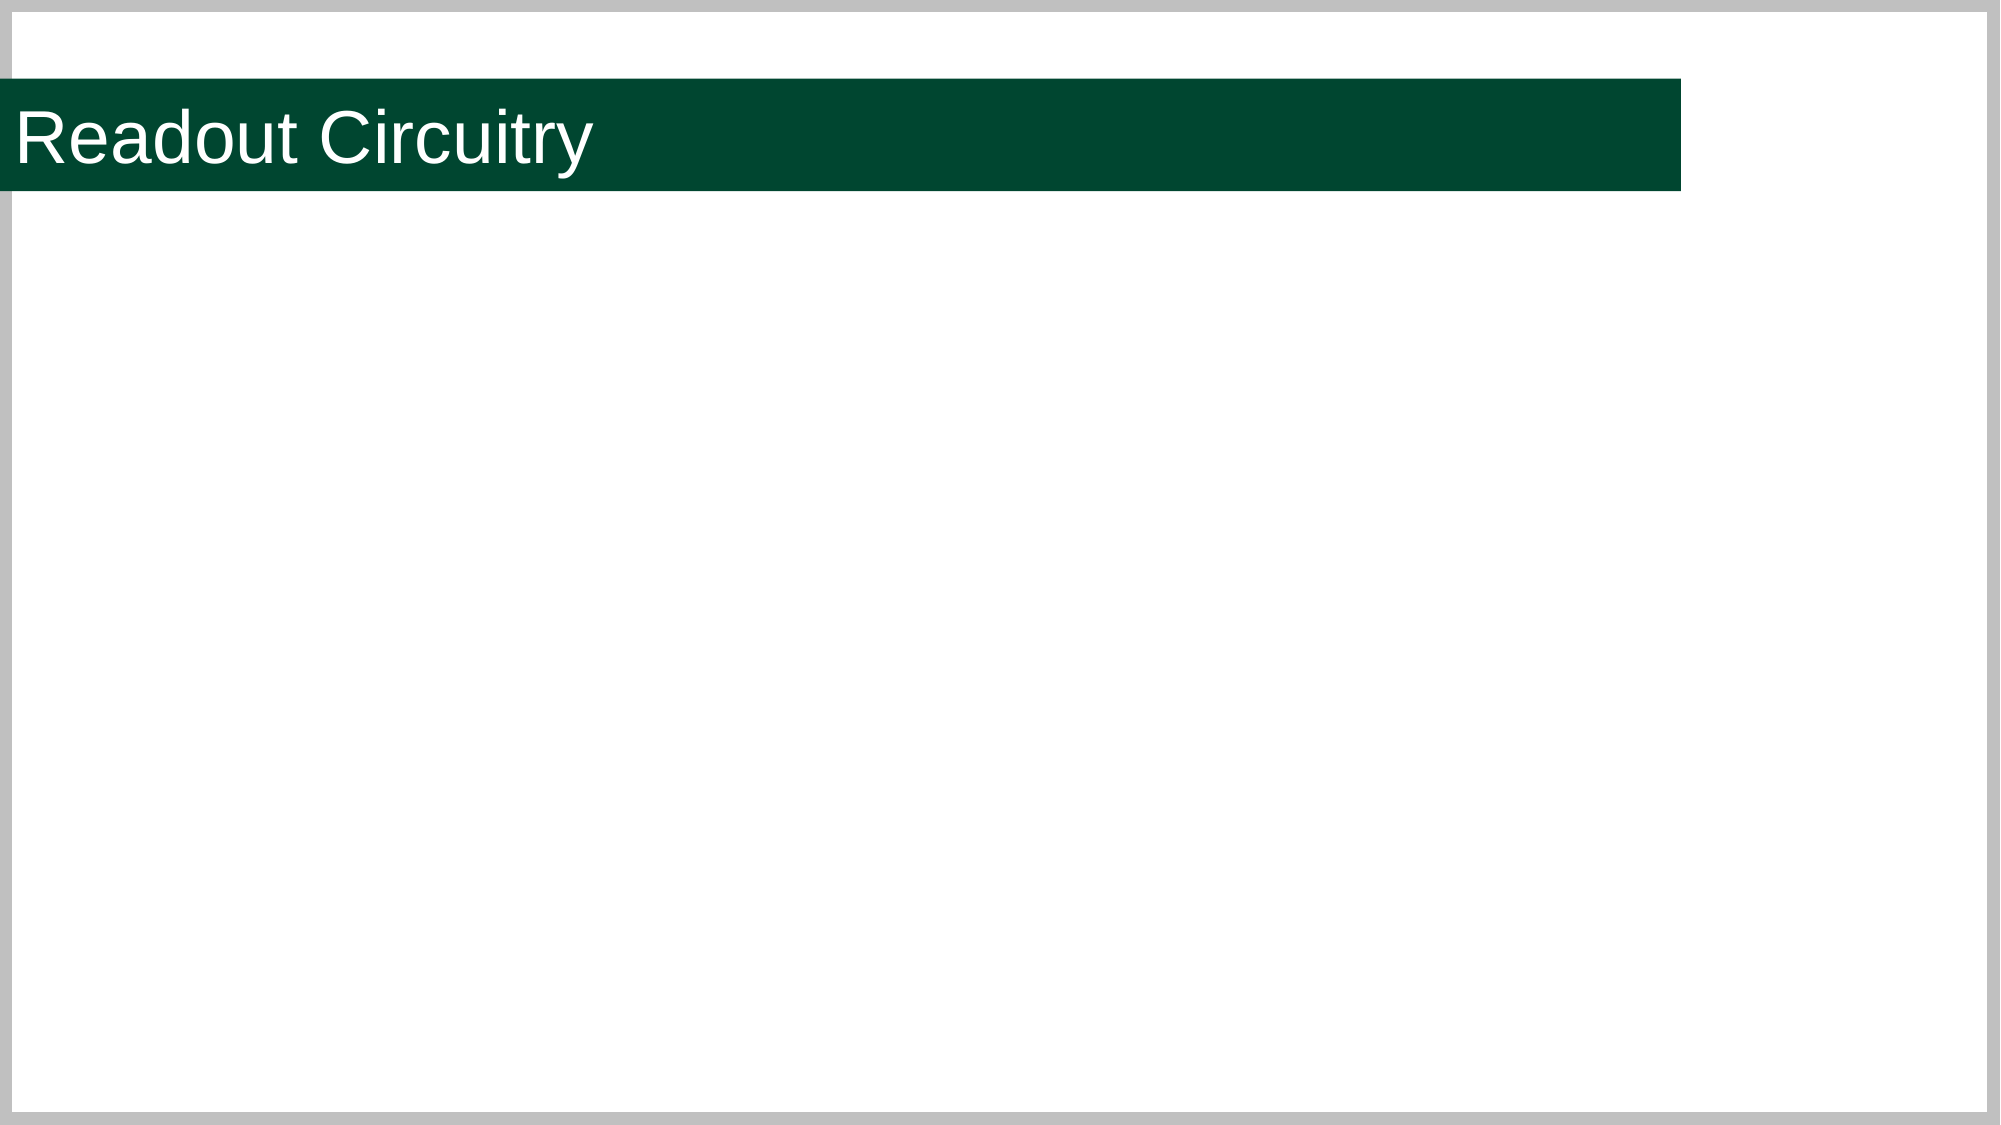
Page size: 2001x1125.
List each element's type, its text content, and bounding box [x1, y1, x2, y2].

text_box [0, 0, 2000, 1125]
text_box [0, 184, 1681, 192]
text_box [0, 78, 1681, 84]
text_box Readout Circuitry [0, 84, 1681, 184]
